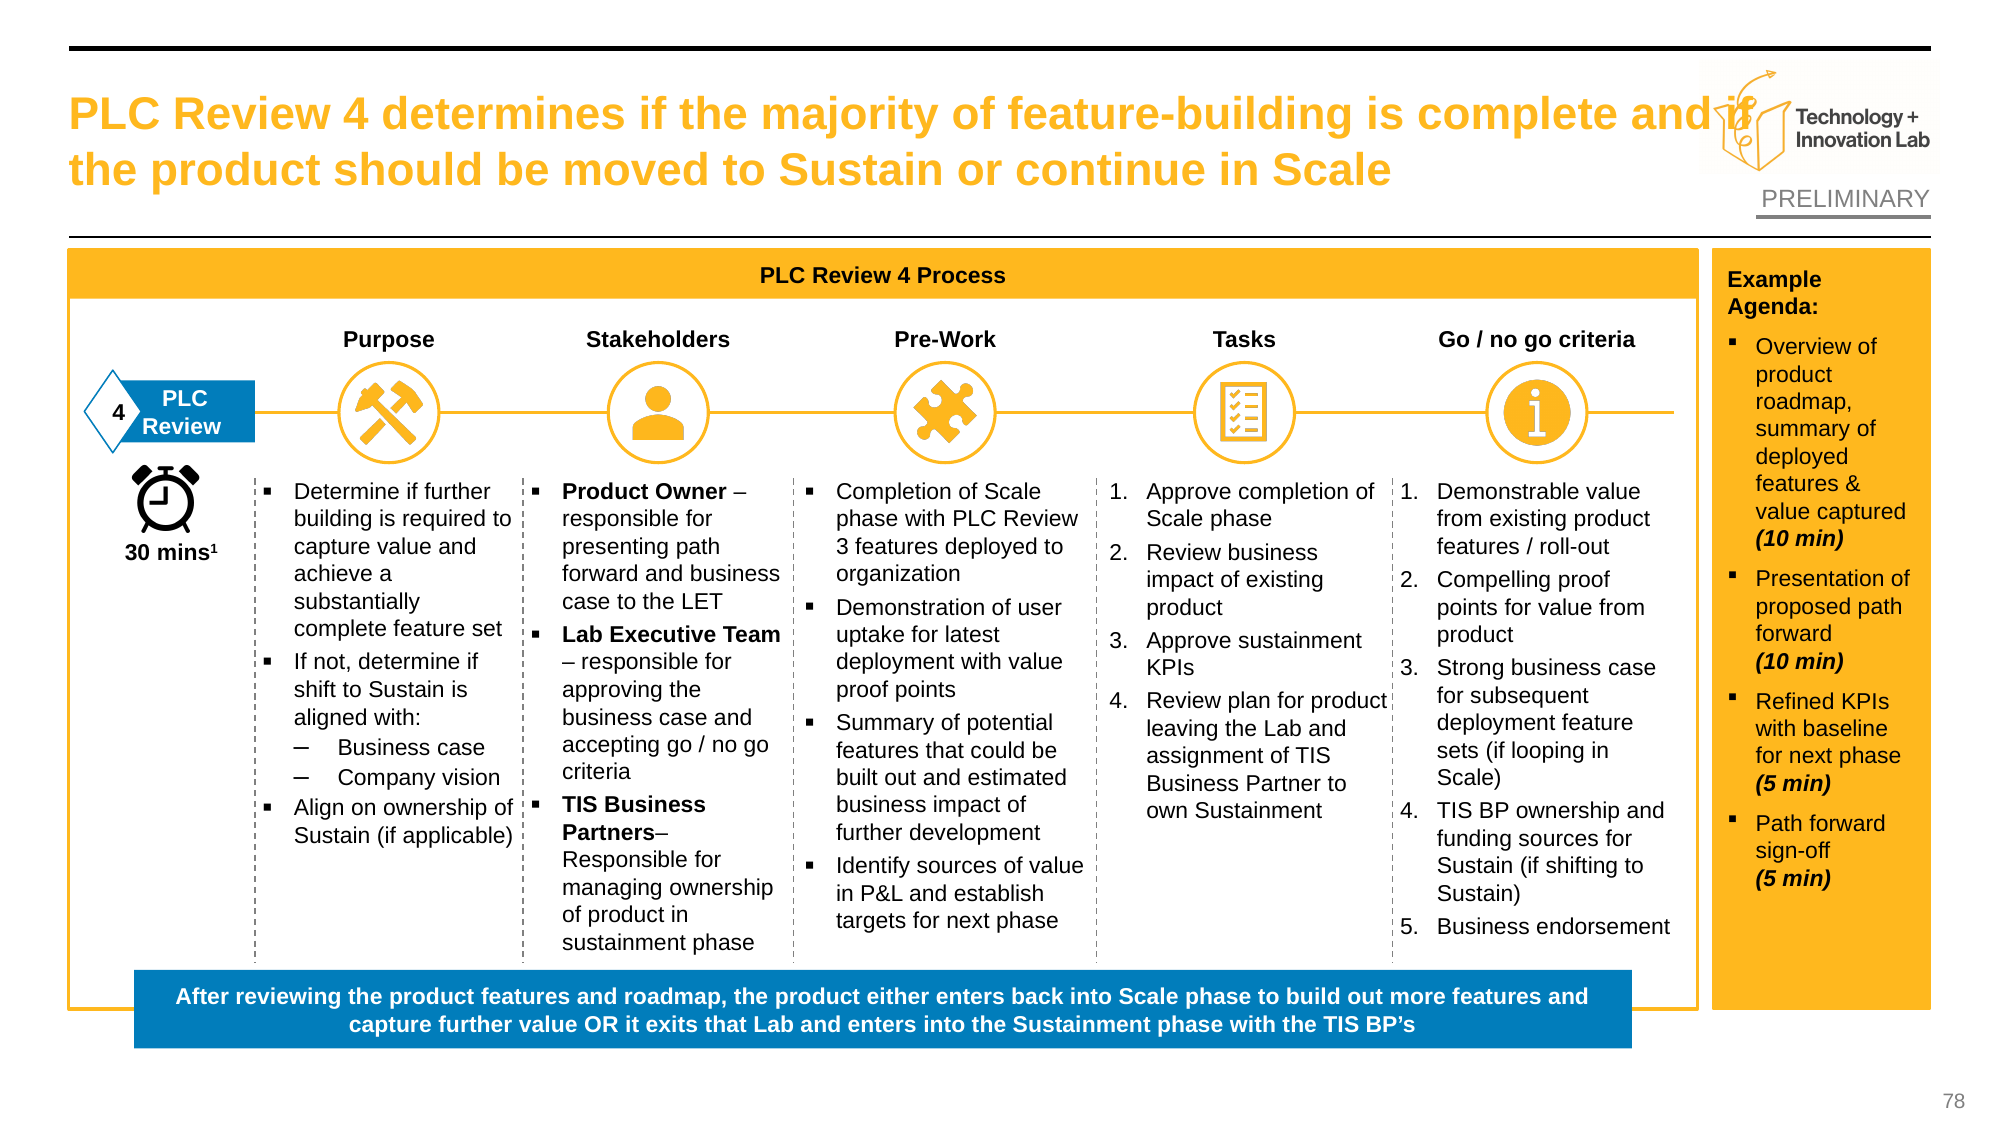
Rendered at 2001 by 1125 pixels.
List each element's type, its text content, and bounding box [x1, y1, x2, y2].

text_box [893, 421, 902, 442]
picture [620, 374, 697, 451]
text_box [606, 421, 615, 442]
text_box Example Agenda: Overview of product roadmap, summary of deployed features & value captured (10 min) Presentation of proposed path forward (10 min) Refined KPIs with baseline for next phase (5 min) Path forward sign-off (5 min) [1711, 247, 1932, 1011]
text_box After reviewing the product features and roadmap, the product either enters back into Scale phase to build out more features and capture further value OR it exits that Lab and enters into the Sustainment phase with the TIS BP’s [134, 969, 1632, 1049]
text_box [430, 421, 441, 445]
text_box [606, 383, 615, 412]
text_box [911, 360, 981, 374]
picture [1495, 371, 1579, 455]
text_box [893, 383, 902, 412]
text_box 4 [82, 368, 144, 455]
text_box [351, 360, 427, 376]
picture [1208, 376, 1279, 447]
text_box PLC Review 4 Process [67, 247, 1699, 301]
text_box [1485, 421, 1490, 436]
picture [117, 449, 214, 547]
text_box [67, 301, 1699, 1011]
text_box [1508, 360, 1566, 369]
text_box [254, 478, 1393, 963]
picture [352, 375, 426, 450]
text_box [1282, 421, 1296, 449]
text_box [429, 379, 442, 412]
text_box [701, 421, 710, 443]
text_box [1214, 454, 1277, 465]
text_box [336, 380, 348, 412]
text_box [634, 459, 683, 465]
text_box Go / no go criteria [1438, 324, 1636, 352]
text_box [361, 457, 417, 465]
text_box [1192, 360, 1297, 412]
text_box [1583, 421, 1589, 438]
text_box Tasks [1163, 324, 1326, 352]
text_box PLC Review [122, 378, 257, 445]
text_box [337, 421, 347, 444]
text_box [921, 459, 969, 465]
text_box [987, 421, 997, 444]
text_box Purpose [307, 324, 471, 352]
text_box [1755, 181, 1932, 218]
text_box [1484, 389, 1490, 412]
text_box [1583, 388, 1590, 412]
text_box [1193, 421, 1203, 445]
title PLC Review 4 determines if the majority of feature-building is complete and if the product should be moved to Sustain or continue in Scale [68, 84, 1757, 273]
text_box [701, 382, 711, 412]
picture [1699, 58, 1940, 174]
text_box Stakeholders [577, 324, 740, 352]
text_box [624, 360, 693, 373]
picture [907, 374, 983, 451]
text_box 30 mins1 [124, 537, 228, 566]
text_box Pre-Work [863, 324, 1027, 352]
text_box Demonstrable value from existing product features / roll-out Compelling proof points for value from product Strong business case for subsequent deployment feature sets (if looping in Scale) TIS BP ownership and funding sources for Sustain (if shifting to Sustain) Business endorsement [1400, 476, 1675, 939]
text_box [986, 380, 998, 412]
